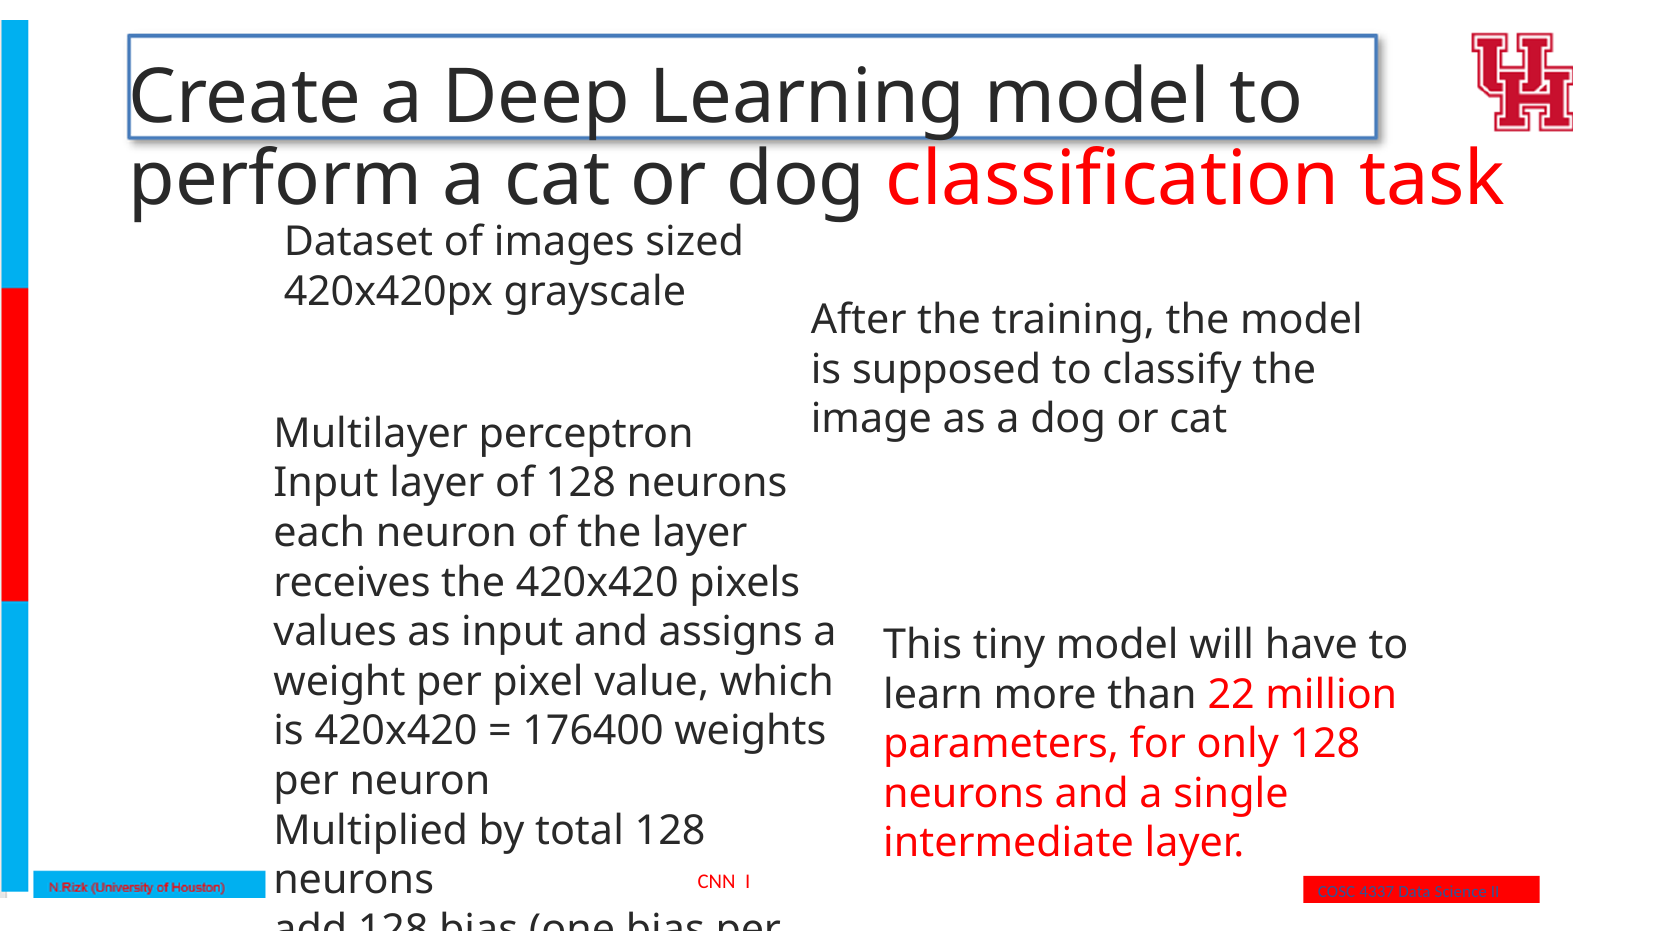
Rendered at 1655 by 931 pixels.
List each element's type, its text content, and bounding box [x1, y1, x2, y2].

picture [193, 884, 207, 891]
picture [102, 883, 152, 894]
picture [63, 883, 87, 891]
text_box Dataset of images sized 420x420px grayscale [268, 206, 890, 321]
text_box This tiny model will have to learn more than 22 million parameters, for only 128 neurons and a single intermediate layer. [868, 609, 1489, 873]
picture [0, 20, 1573, 898]
picture [50, 883, 58, 891]
picture [208, 885, 218, 891]
picture [92, 883, 98, 894]
picture [172, 883, 183, 891]
title Create a Deep Learning model to perform a cat or dog classification task [113, 49, 1541, 230]
text_box After the training, the model is supposed to classify the image as a dog or cat [796, 285, 1417, 449]
picture [159, 883, 168, 891]
text_box Multilayer perceptron Input layer of 128 neurons each neuron of the layer receives the 420x420 pixels values as input and assigns a weight per pixel value, which is 420x420 = 176400 weights per neuron Multiplied by total 128 neurons add 128 bias (one bias per neuron) [258, 398, 879, 931]
